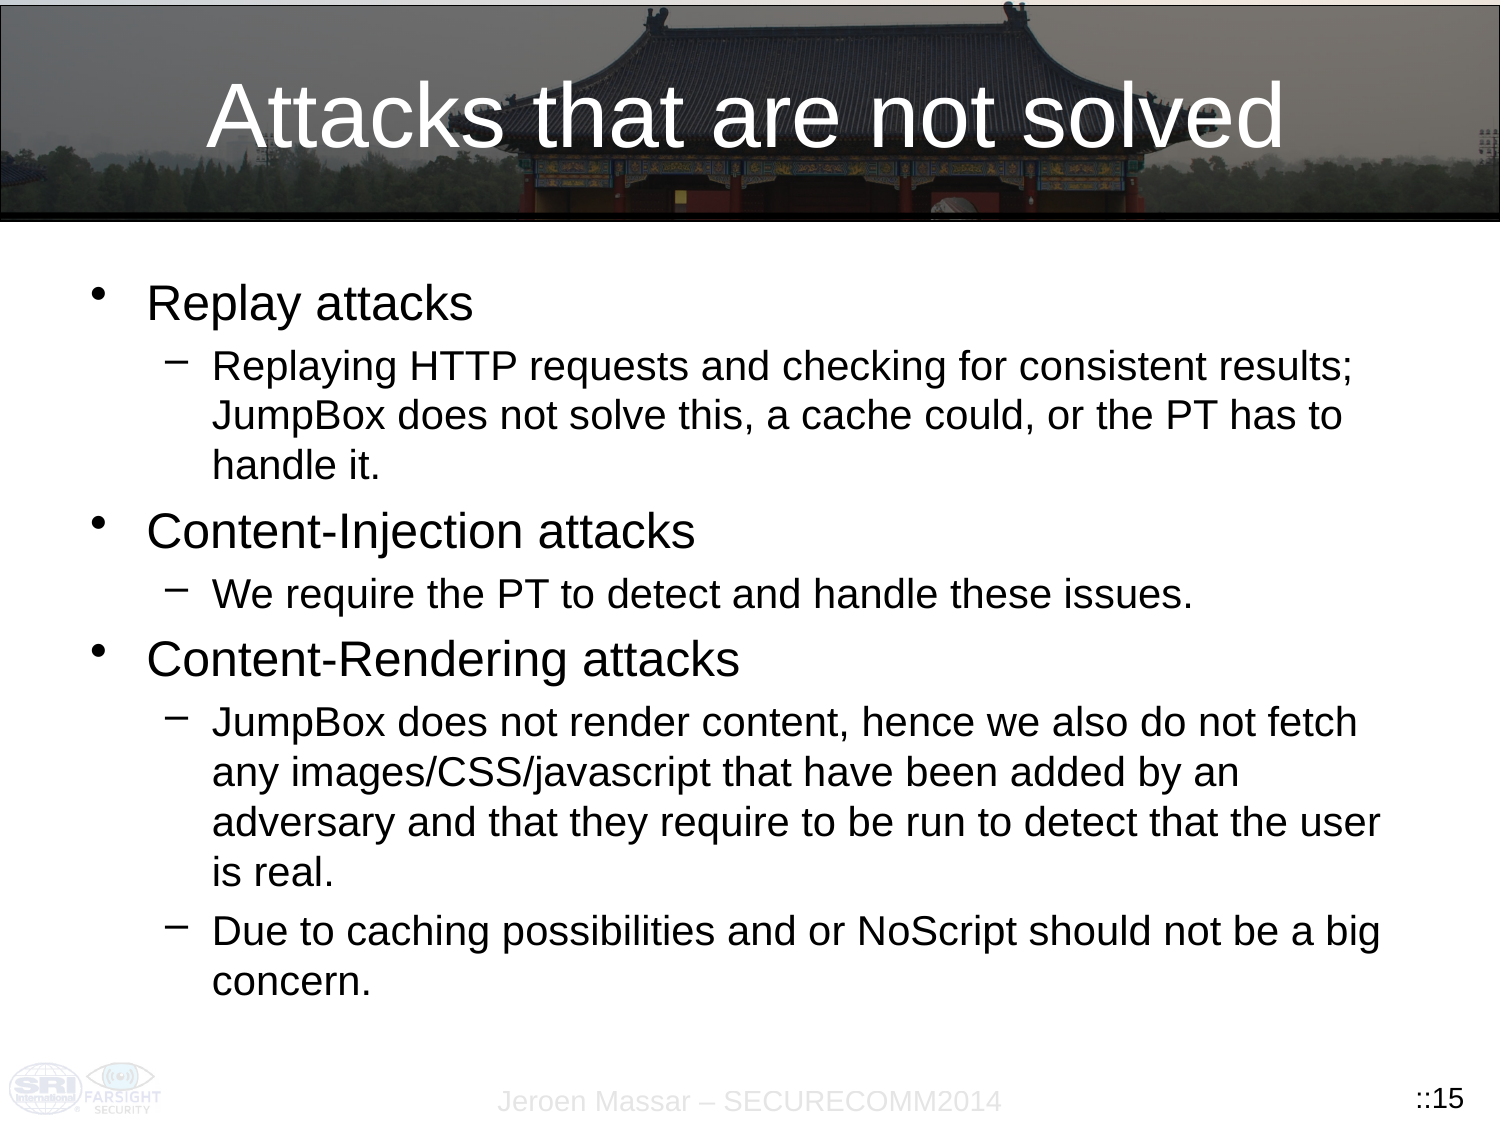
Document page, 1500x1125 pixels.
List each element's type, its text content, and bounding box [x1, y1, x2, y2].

picture [0, 0, 1500, 5]
title Attacks that are not solved [74, 37, 1420, 184]
picture [1, 6, 1499, 212]
list Replay attacks Replaying HTTP requests and checking for consistent results; JumpBox does not solve this, a cache could, or the PT has to handle it. Content-Injection attacks We require the PT to detect and handle these issues. Content-Rendering attacks JumpBox does not render content, hence we also do not fetch any images/CSS/javascript that have been added by an adversary and that they require to be run to detect that the user is real. Due to caching possibilities and or NoScript should not be a big concern. [75, 262, 1425, 1005]
